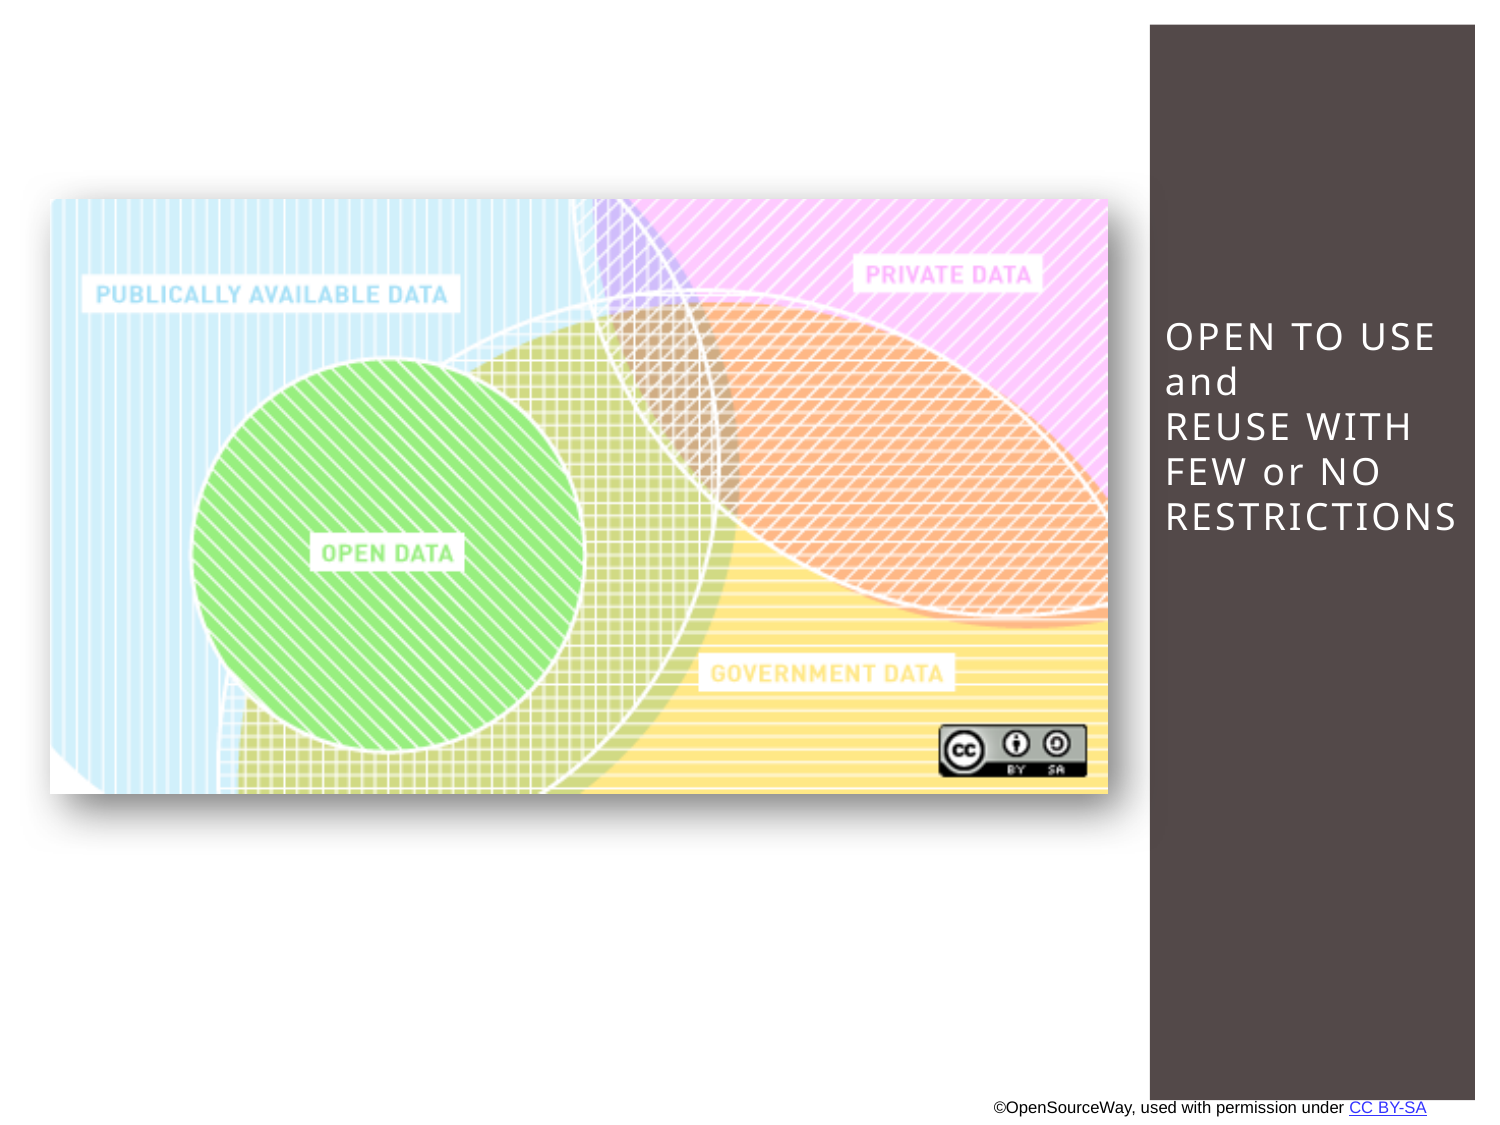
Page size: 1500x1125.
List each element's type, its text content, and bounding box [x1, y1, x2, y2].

text_box ©OpenSourceWay, used with permission under CC BY-SA [978, 1089, 1443, 1125]
picture [49, 199, 1108, 794]
list OPEN TO USE and REUSE WITH FEW or NO RESTRICTIONS [1153, 312, 1475, 800]
